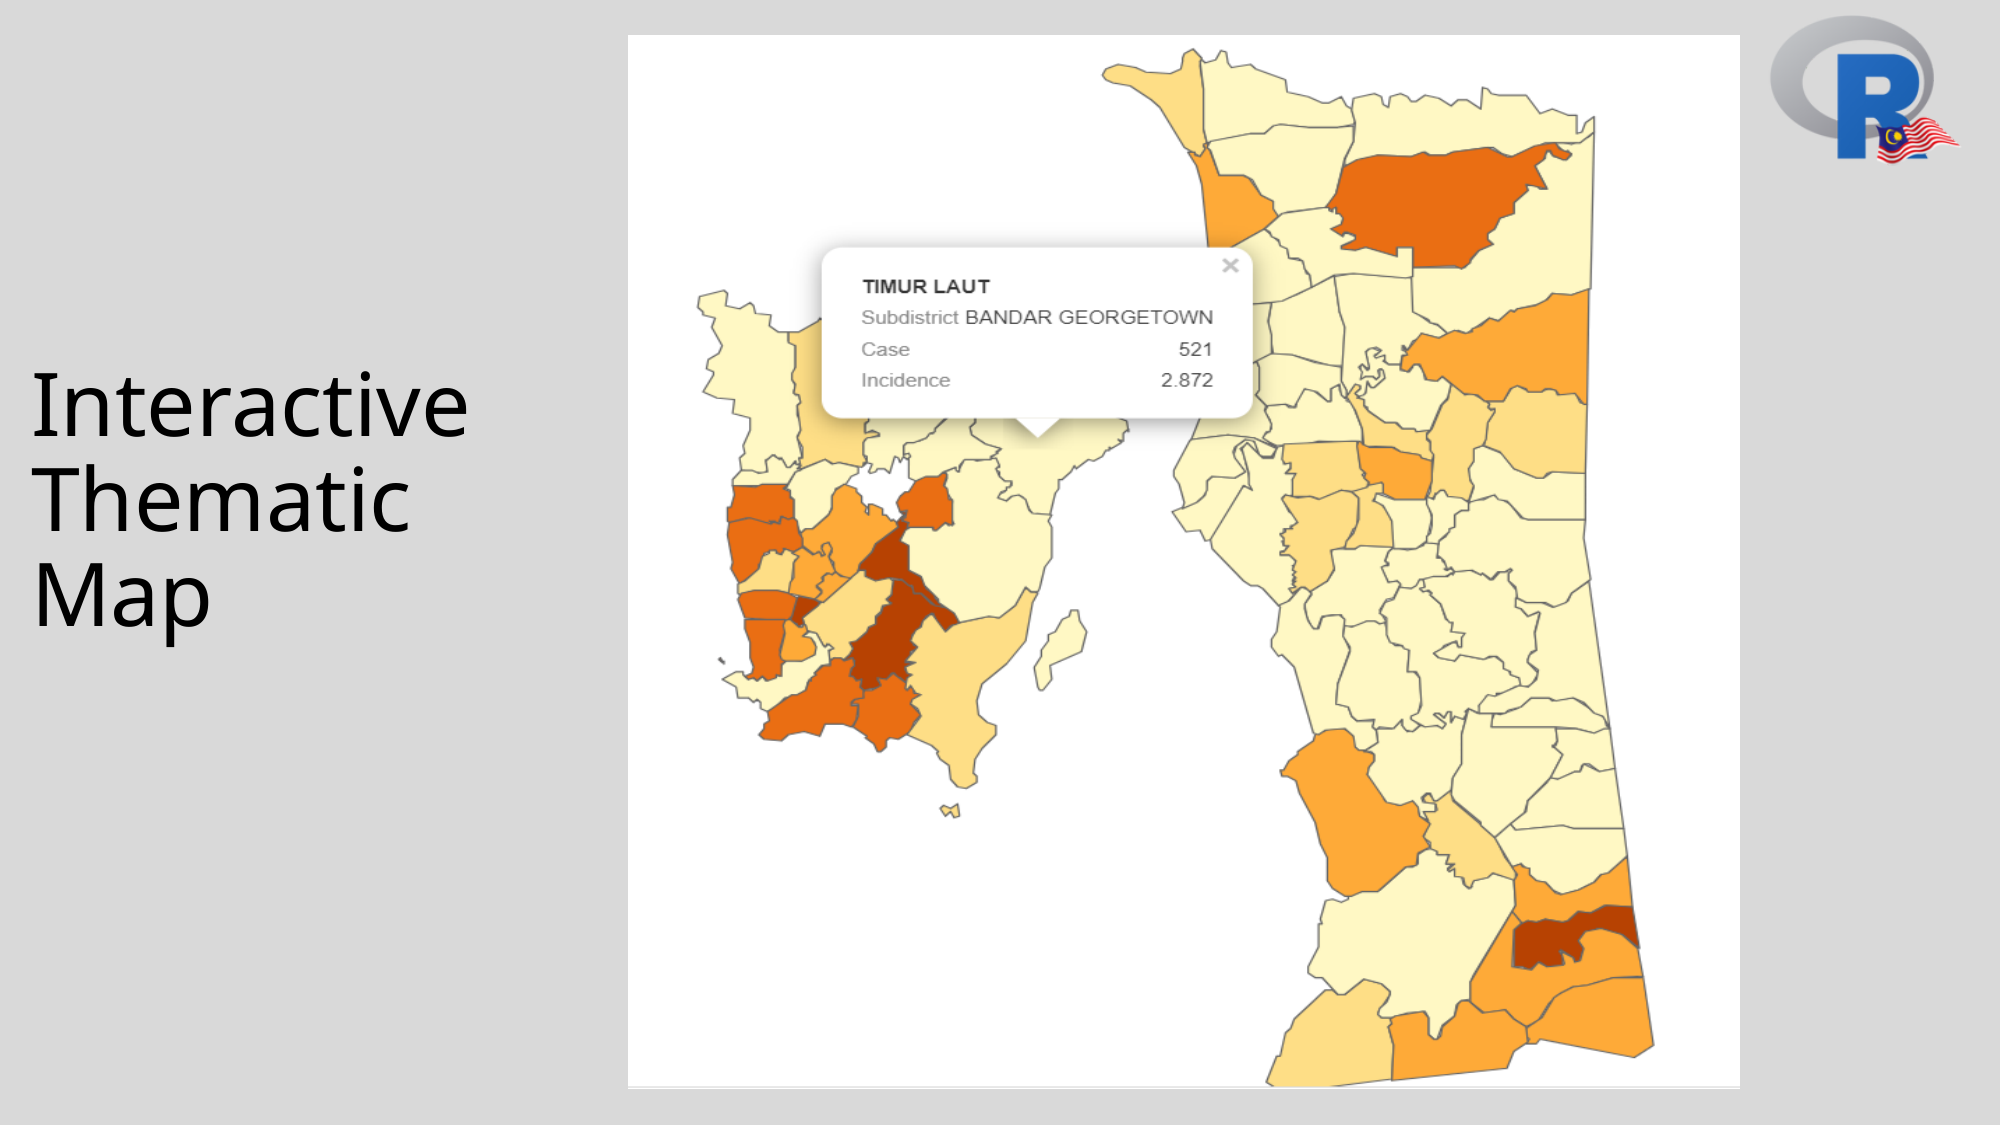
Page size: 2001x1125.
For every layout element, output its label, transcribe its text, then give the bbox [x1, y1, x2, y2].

picture [628, 35, 1740, 1089]
title Interactive Thematic Map [16, 351, 570, 655]
text_box [1762, 15, 1967, 166]
